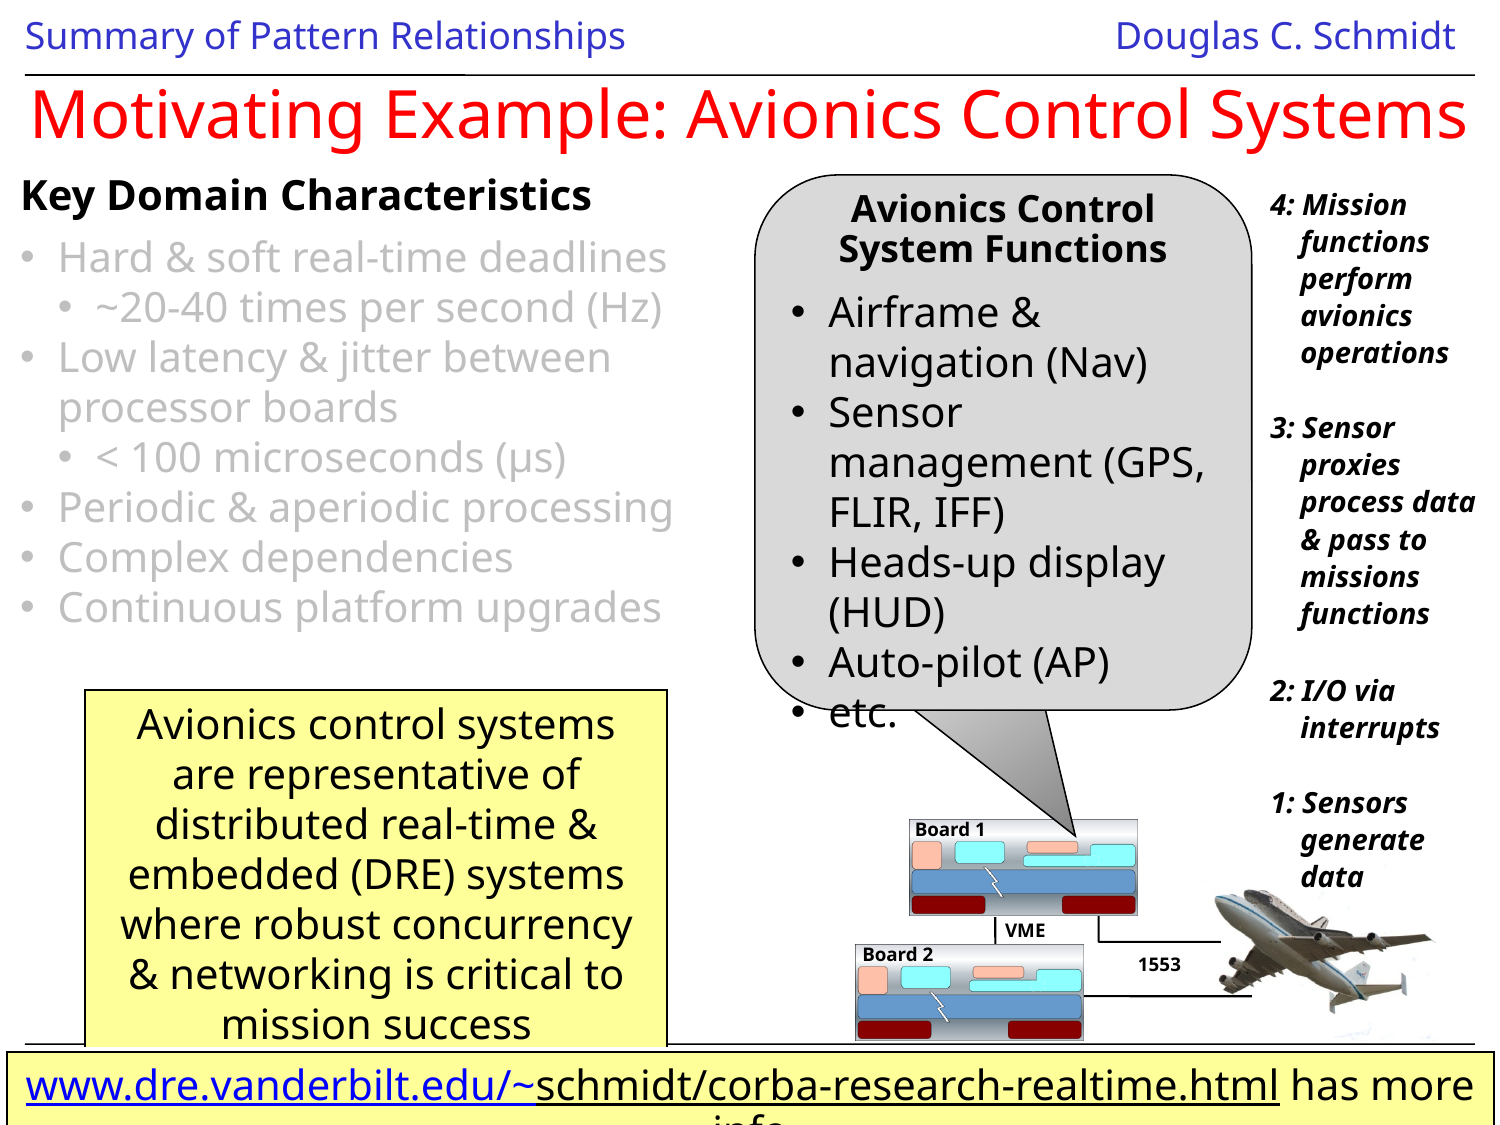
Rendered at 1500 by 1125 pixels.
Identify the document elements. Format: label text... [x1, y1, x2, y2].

text_box Avionics Control System Functions [786, 182, 1221, 279]
text_box [804, 174, 1203, 182]
text_box Avionics control systems are representative of distributed real-time & embedded (DRE) systems where robust concurrency & networking is critical to mission success [85, 690, 668, 1047]
text_box Board 2 [847, 937, 948, 973]
text_box 1: Sensors generate data [1255, 780, 1500, 902]
text_box 1553 [1123, 947, 1196, 983]
text_box [754, 193, 786, 684]
text_box VME [990, 924, 1061, 943]
text_box [956, 743, 1072, 818]
text_box 2: I/O via interrupts [1255, 668, 1475, 753]
text_box 3: Sensor proxies process data & pass to missions functions [1255, 405, 1500, 639]
text_box [1098, 875, 1196, 942]
text_box Airframe & navigation (Nav) Sensor management (GPS, FLIR, IFF) Heads-up display (HUD) Auto-pilot (AP) etc. [777, 234, 1229, 743]
text_box www.dre.vanderbilt.edu/~schmidt/corba-research-realtime.html has more info [6, 1051, 1494, 1125]
text_box 4: Mission functions perform avionics operations [1255, 182, 1500, 378]
text_box [1436, 1047, 1500, 1125]
picture [909, 819, 1138, 917]
title Motivating Example: Avionics Control Systems [13, 64, 1487, 160]
text_box [1221, 193, 1252, 685]
text_box [2, 1047, 1202, 1125]
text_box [1201, 864, 1437, 1043]
picture [854, 944, 1084, 1041]
text_box Key Domain Characteristics Hard & soft real-time deadlines ~20-40 times per second (Hz) Low latency & jitter between processor boards < 100 microseconds (µs) Periodic & aperiodic processing Complex dependencies Continuous platform upgrades [5, 161, 730, 639]
text_box Board 1 [900, 812, 1001, 848]
